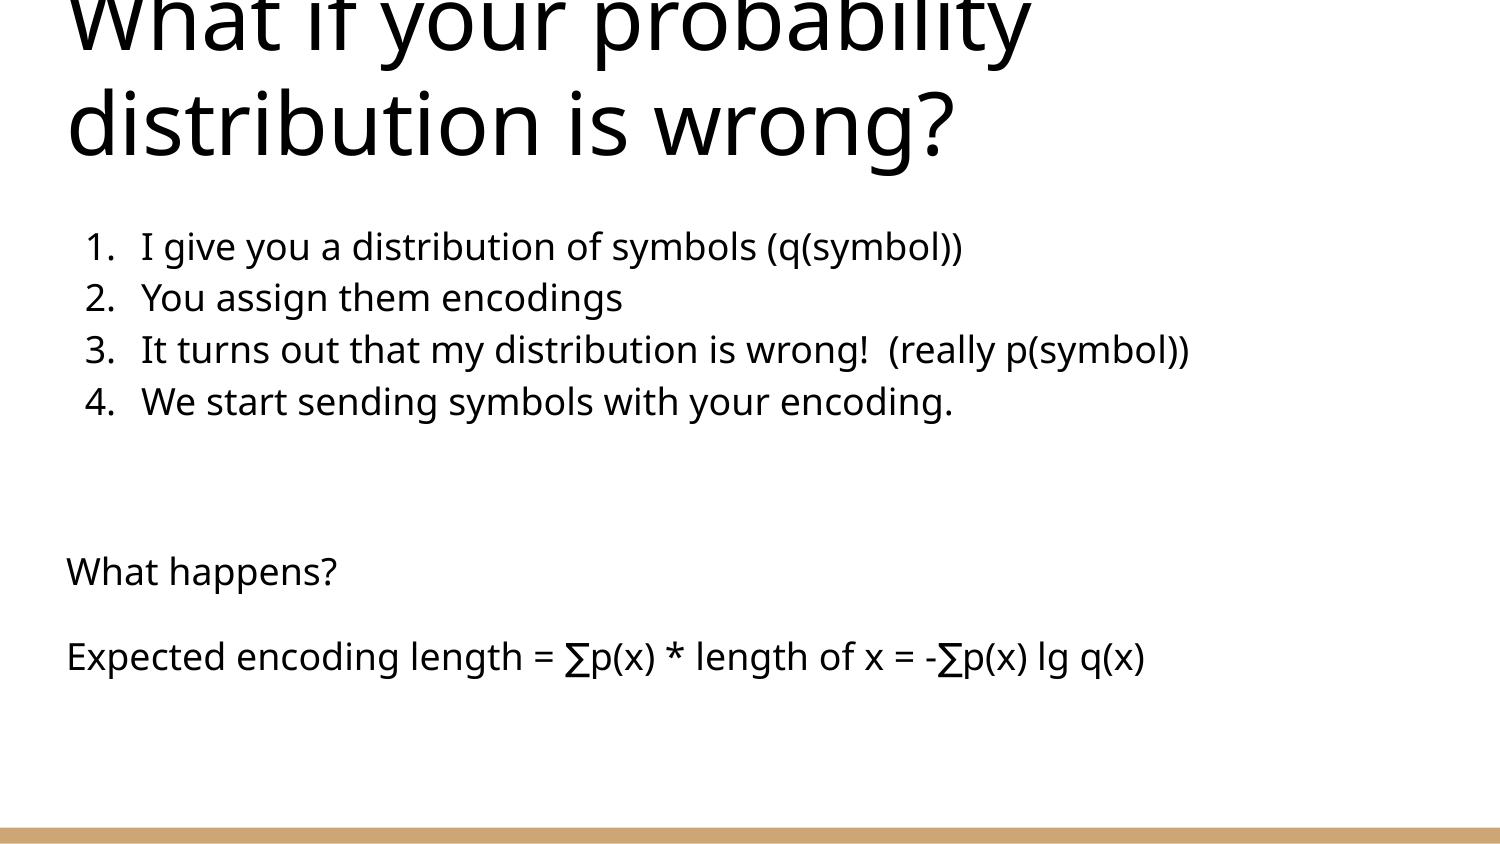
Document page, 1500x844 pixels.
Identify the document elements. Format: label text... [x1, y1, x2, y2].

title What if your probability distribution is wrong? [51, 51, 1449, 189]
list I give you a distribution of symbols (q(symbol)) You assign them encodings It turns out that my distribution is wrong! (really p(symbol)) We start sending symbols with your encoding. What happens? Expected encoding length = ∑p(x) * length of x = -∑p(x) lg q(x) [51, 200, 1449, 752]
